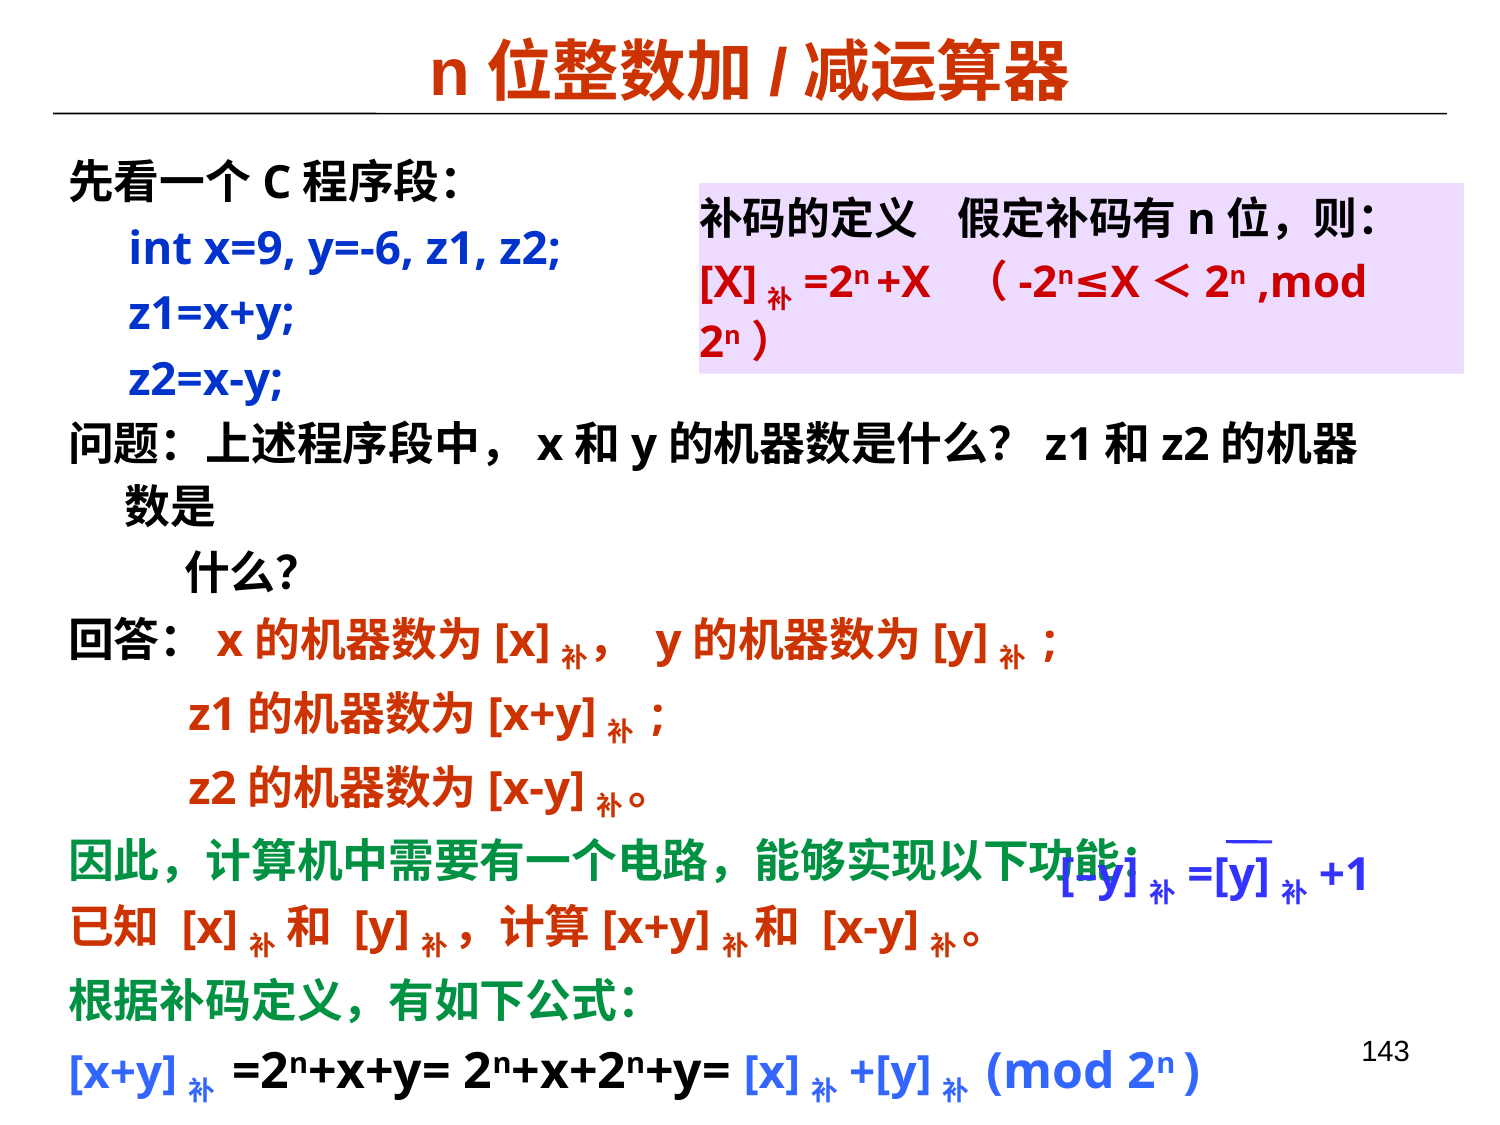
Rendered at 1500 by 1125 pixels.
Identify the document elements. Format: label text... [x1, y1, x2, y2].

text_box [1044, 837, 1436, 908]
text_box 补码的定义 假定补码有n位，则： [X]补=2n +X （-2n≤X＜2n ,mod 2n） [699, 183, 1465, 374]
list 先看一个C程序段： int x=9, y=-6, z1, z2; z1=x+y; z2=x-y; 问题：上述程序段中，x和y的机器数是什么？z1和z2的机器数是 什么？ 回答：x的机器数为[x]补， y的机器数为[y]补 ; z1的机器数为[x+y]补 ; z2的机器数为[x-y]补 。 因此，计算机中需要有一个电路，能够实现以下功能： 已知 [x]补 和 [y]补 ，计算[x+y]补 和 [x-y]补 。 根据补码定义，有如下公式： [x+y]补 =2n+x+y= 2n+x+2n+y= [x]补+[y]补 (mod 2n ) [x-y]补=2n+x-y= 2n+x+2n-y= [x]补+[-y]补 (mod 2n ) [53, 137, 1417, 1099]
slide_number 143 [1074, 1024, 1426, 1103]
title n位整数加/减运算器 [75, 22, 1425, 116]
